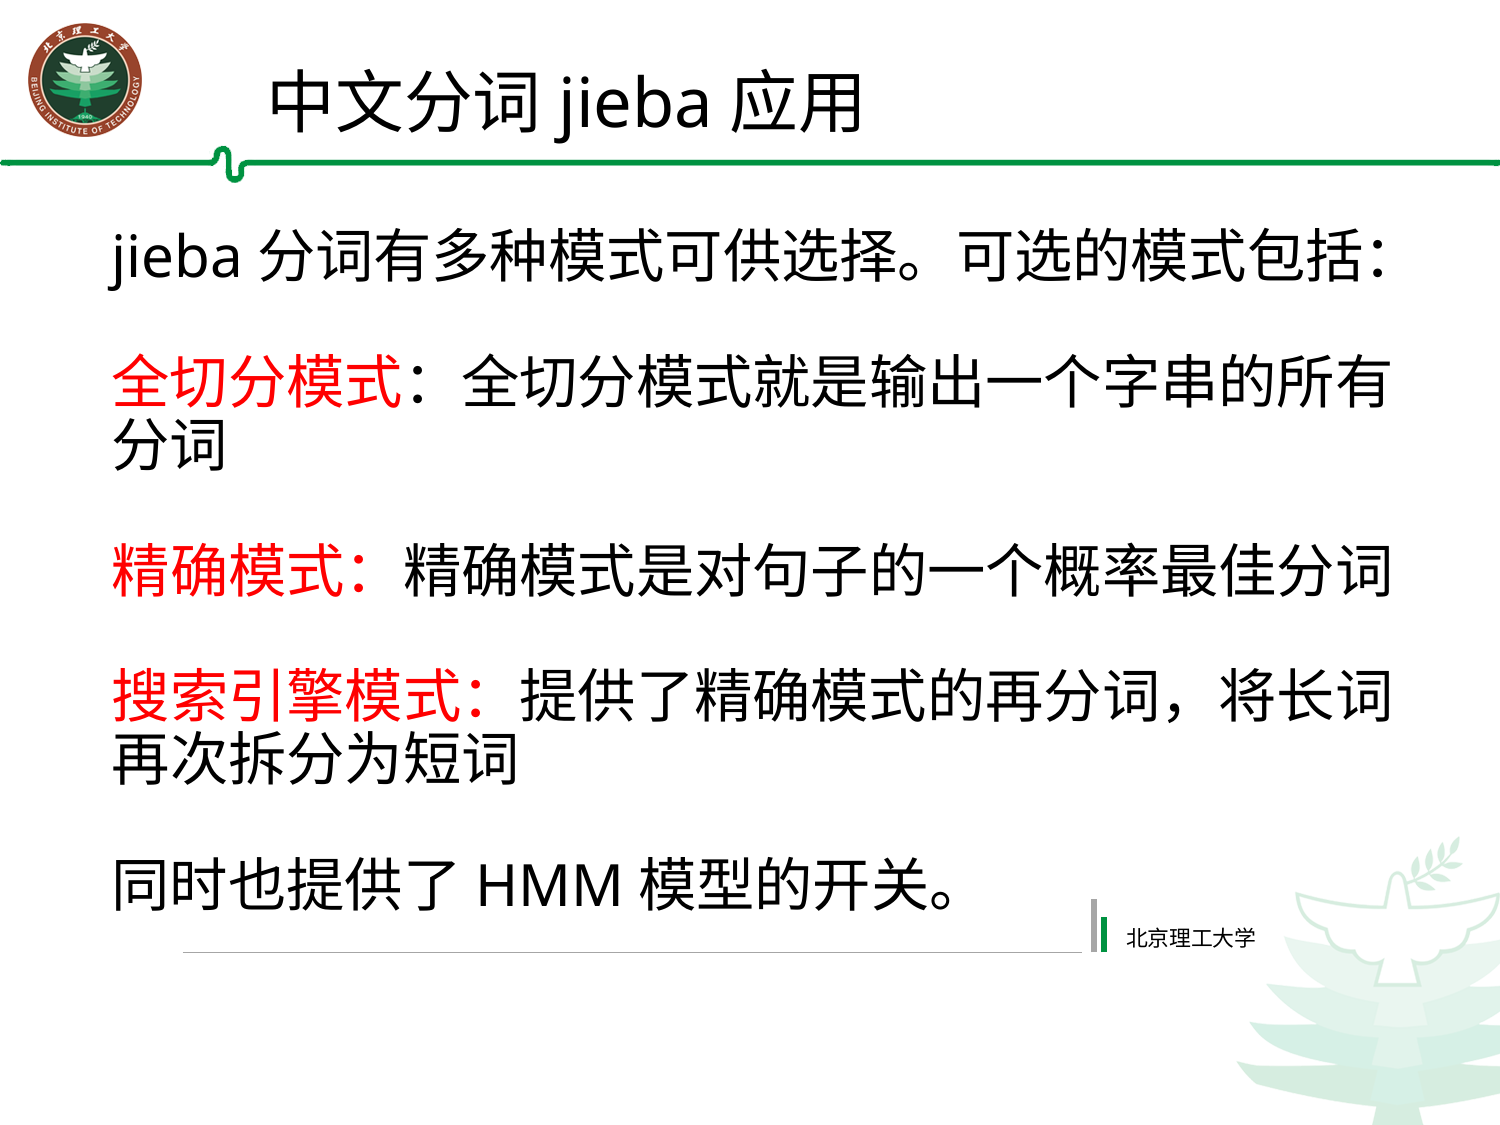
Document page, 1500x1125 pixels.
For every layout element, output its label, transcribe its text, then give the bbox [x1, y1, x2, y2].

text_box 中文分词jieba应用 [251, 60, 1500, 224]
text_box 北京理工大学 [1111, 916, 1272, 958]
text_box jieba分词有多种模式可供选择。可选的模式包括： 全切分模式：全切分模式就是输出一个字串的所有分词 精确模式：精确模式是对句子的一个概率最佳分词 搜索引擎模式：提供了精确模式的再分词，将长词再次拆分为短词 同时也提供了HMM模型的开关。 [97, 219, 1436, 338]
picture [0, 0, 1500, 1125]
